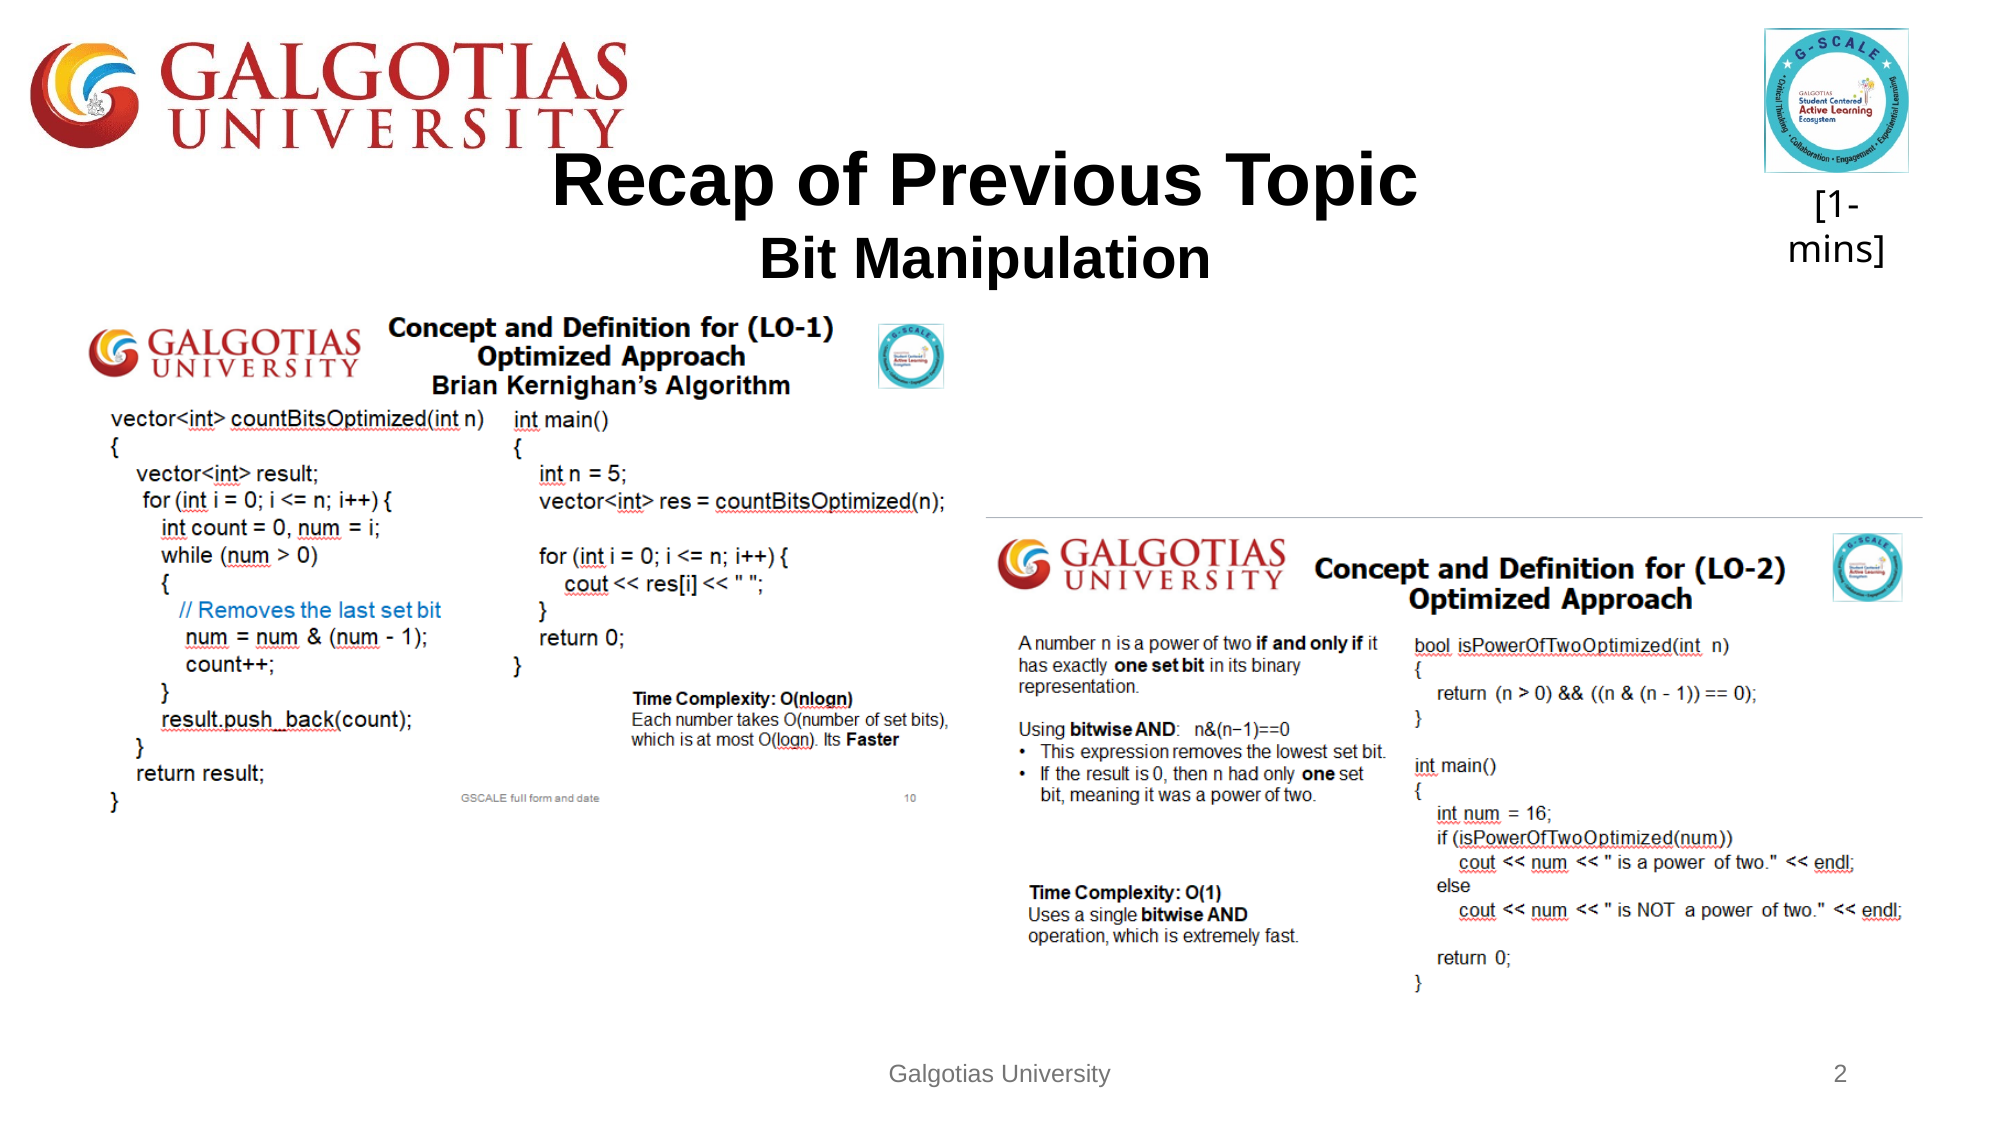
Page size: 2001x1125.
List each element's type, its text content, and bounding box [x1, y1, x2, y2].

slide_number ‹#› [1412, 1042, 1863, 1103]
picture [985, 517, 1923, 1005]
footer Galgotias University [662, 1042, 1338, 1103]
picture [77, 310, 967, 814]
picture [1764, 28, 1909, 173]
text_box [1-mins] [1837, 172, 1923, 278]
picture [16, 35, 641, 157]
text_box Recap of Previous Topic Bit Manipulation [134, 122, 1837, 298]
